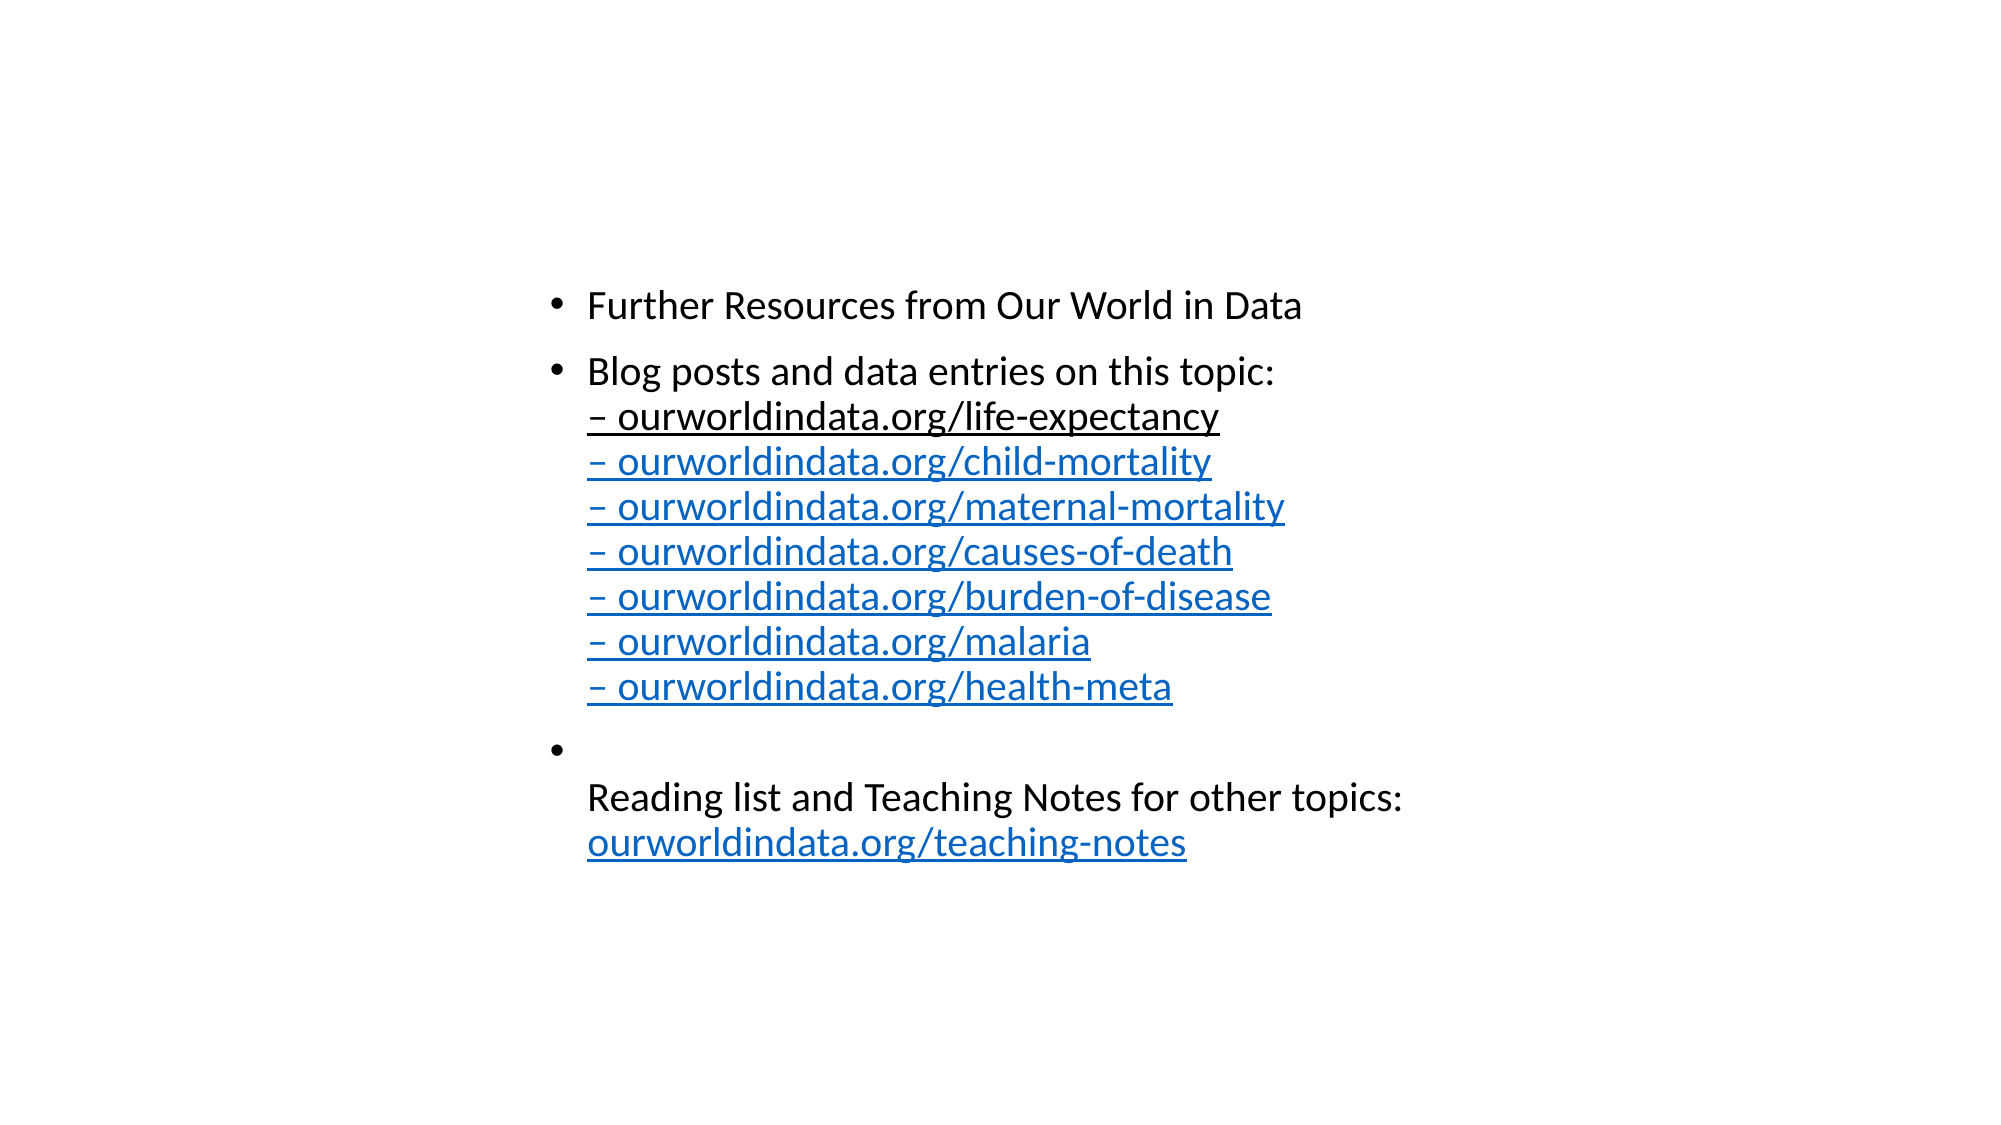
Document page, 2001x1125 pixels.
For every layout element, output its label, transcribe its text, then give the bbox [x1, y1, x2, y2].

list Further Resources from Our World in Data Blog posts and data entries on this topic: – ourworldindata.org/life-expectancy – ourworldindata.org/child-mortality – ourworldindata.org/maternal-mortality – ourworldindata.org/causes-of-death – ourworldindata.org/burden-of-disease – ourworldindata.org/malaria – ourworldindata.org/health-meta Reading list and Teaching Notes for other topics: ourworldindata.org/teaching-notes [534, 275, 1558, 875]
